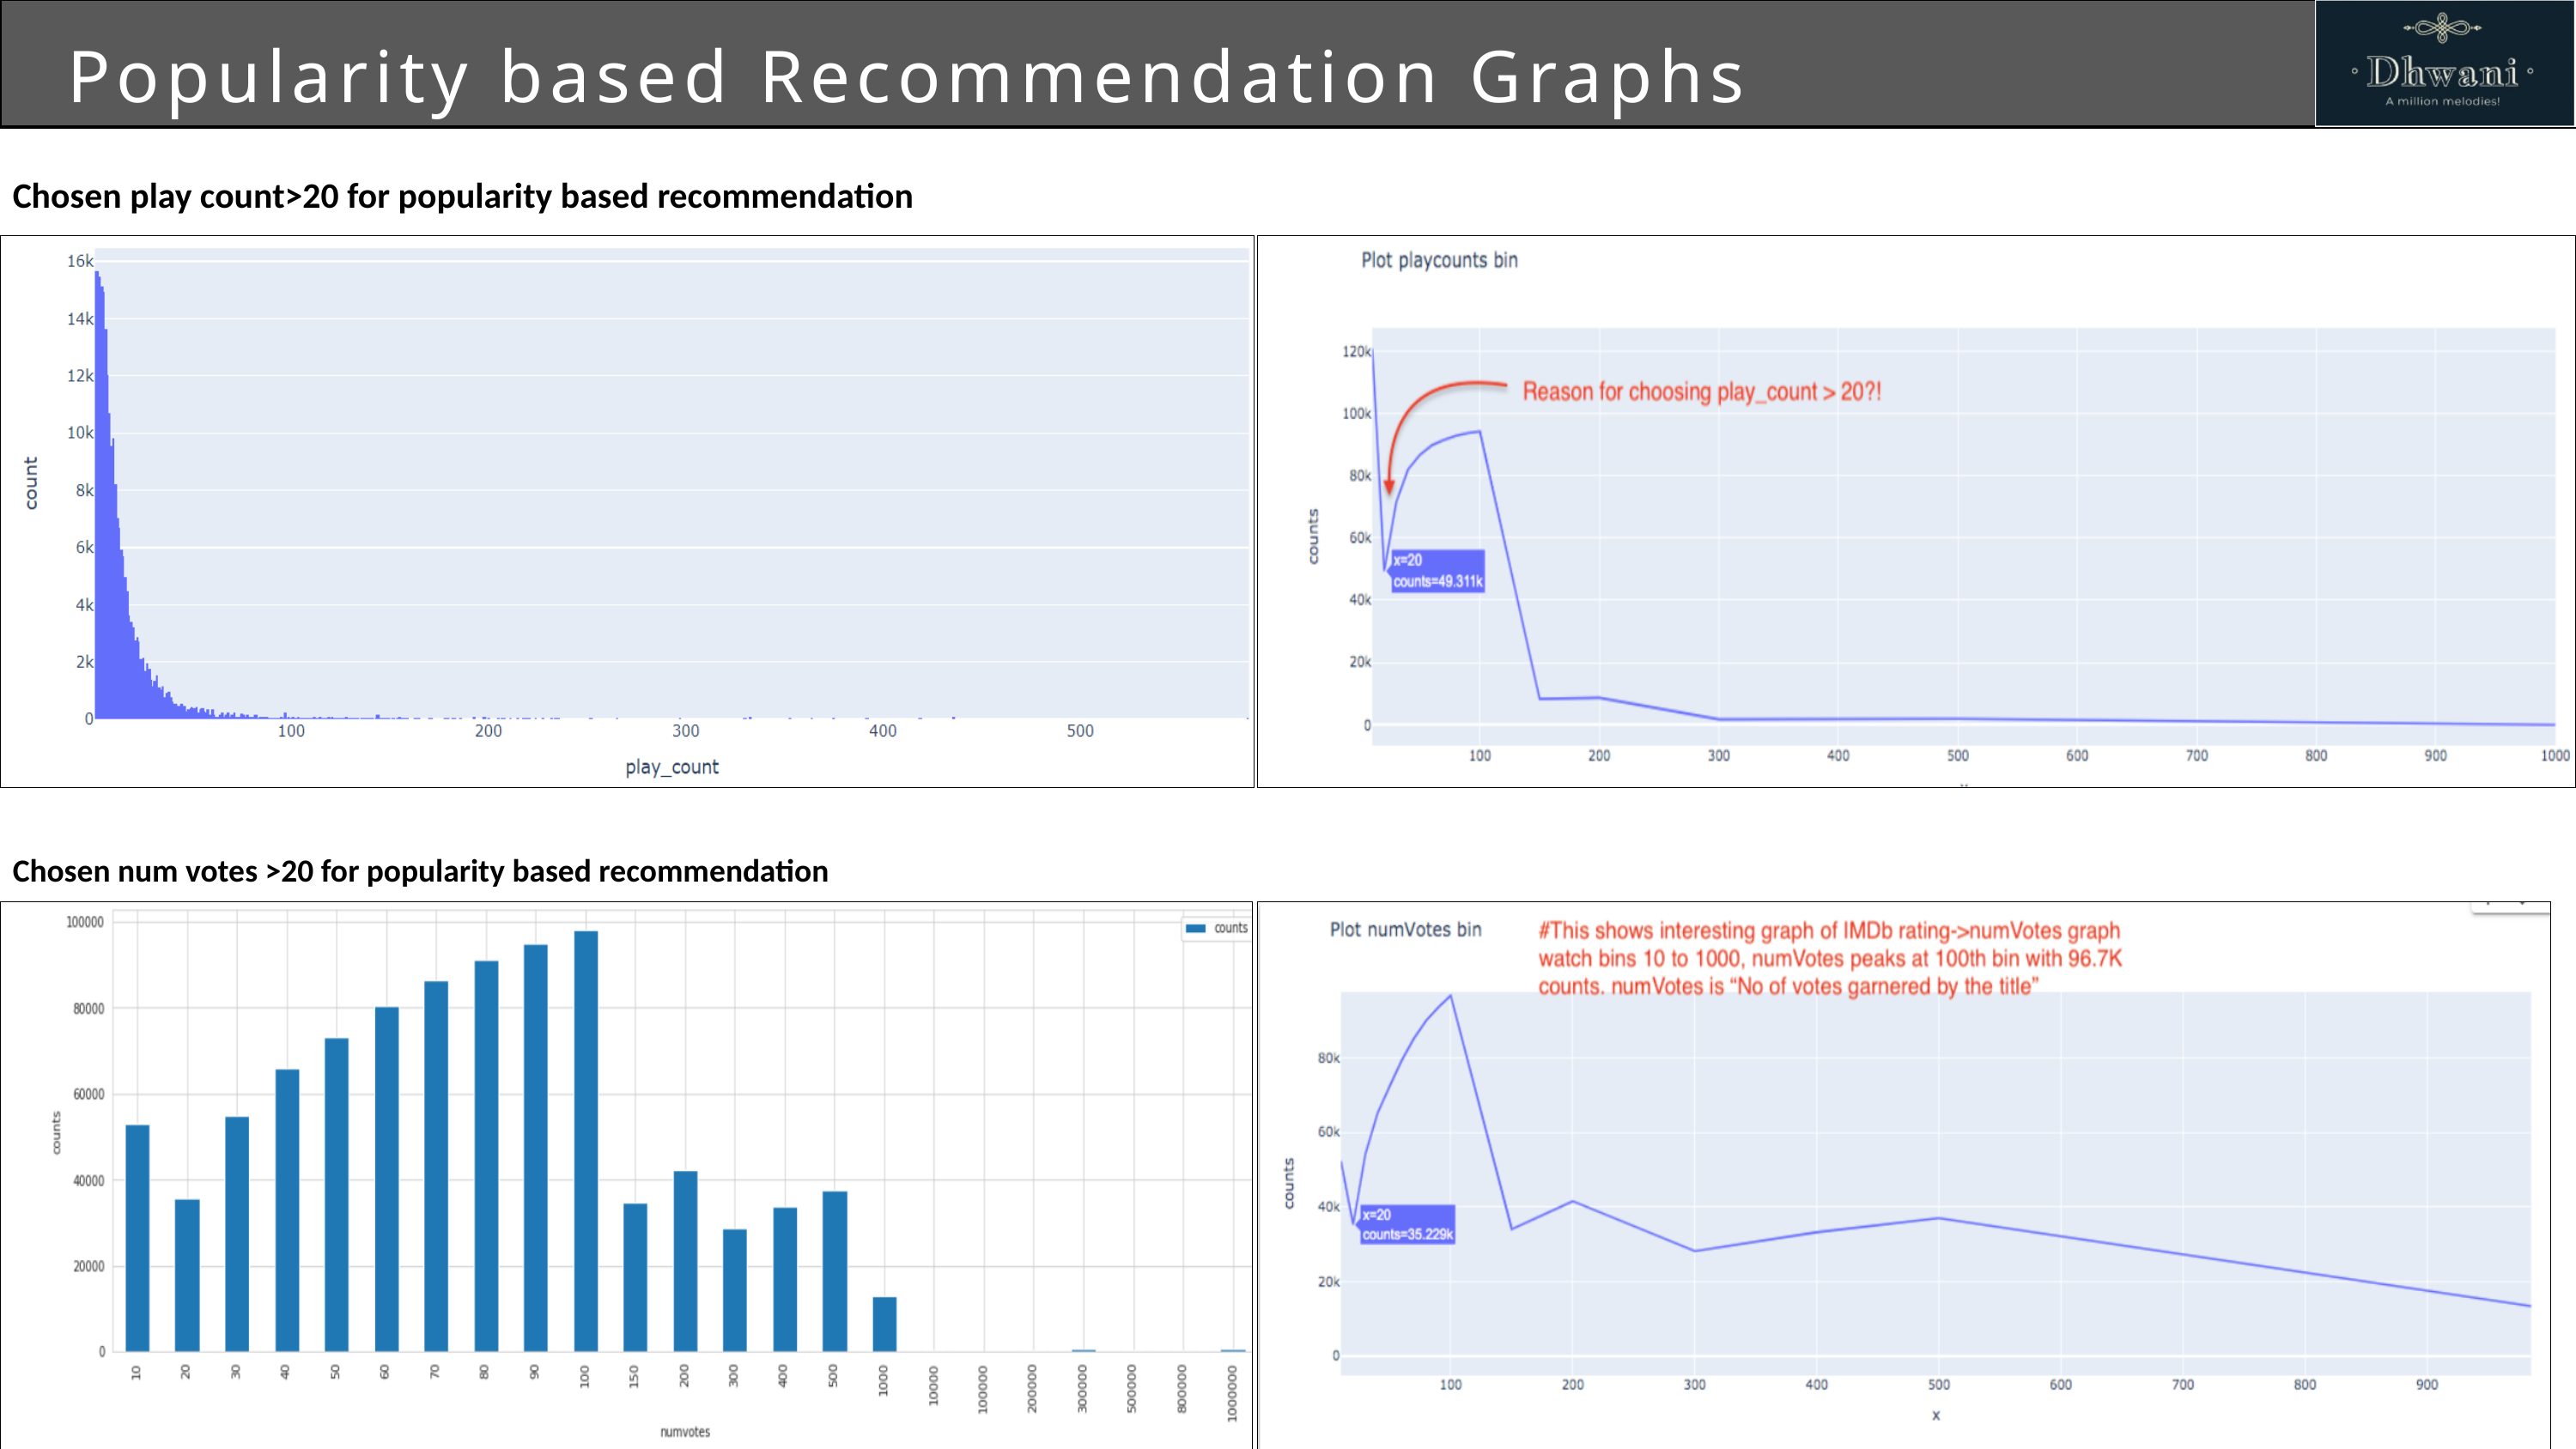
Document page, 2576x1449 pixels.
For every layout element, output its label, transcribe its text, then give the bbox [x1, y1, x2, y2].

picture [2315, 0, 2576, 128]
picture [1257, 234, 2576, 789]
text_box Chosen num votes >20 for popularity based recommendation [0, 844, 1546, 895]
text_box [0, 0, 2313, 129]
picture [0, 900, 1254, 1449]
picture [0, 234, 1255, 789]
picture [1257, 900, 2551, 1449]
text_box Popularity based Recommendation Graphs [54, 0, 2222, 124]
text_box Chosen play count>20 for popularity based recommendation [0, 166, 1088, 222]
